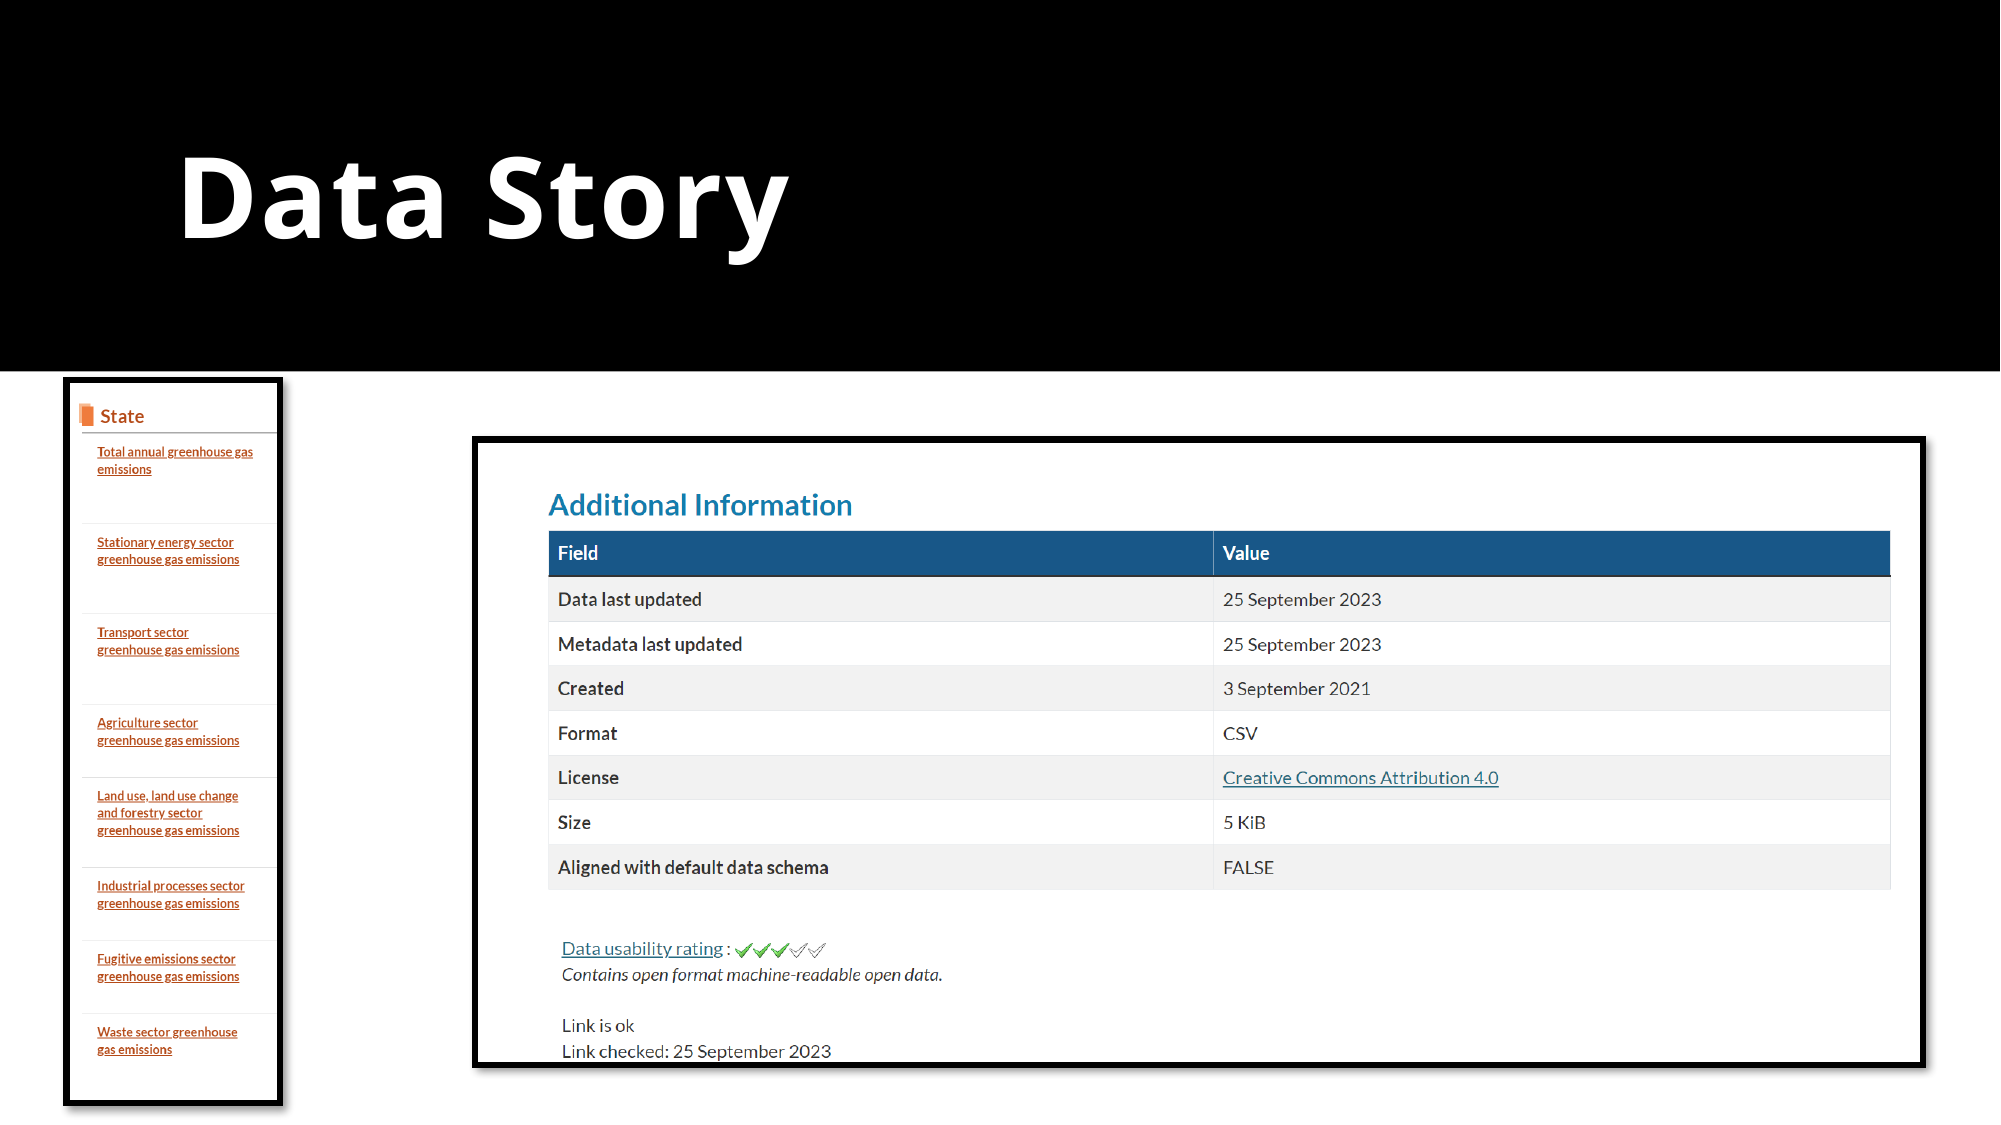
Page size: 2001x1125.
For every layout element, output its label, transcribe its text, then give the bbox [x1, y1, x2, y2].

picture [69, 383, 277, 1101]
title Data Story [157, 52, 1842, 332]
picture [478, 442, 1920, 1062]
